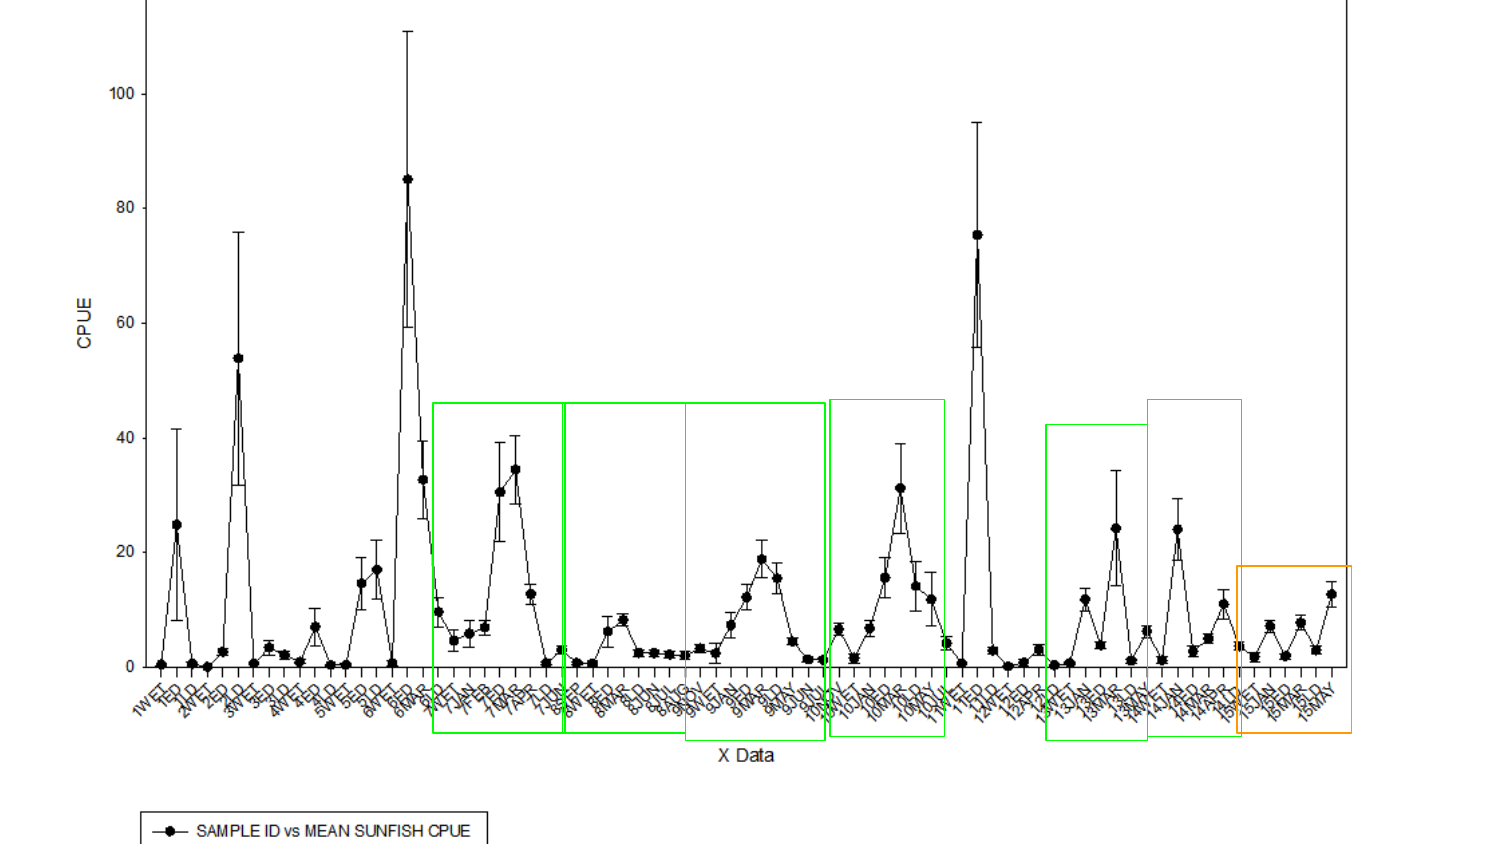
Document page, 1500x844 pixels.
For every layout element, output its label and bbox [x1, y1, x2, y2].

picture [68, 0, 1381, 844]
